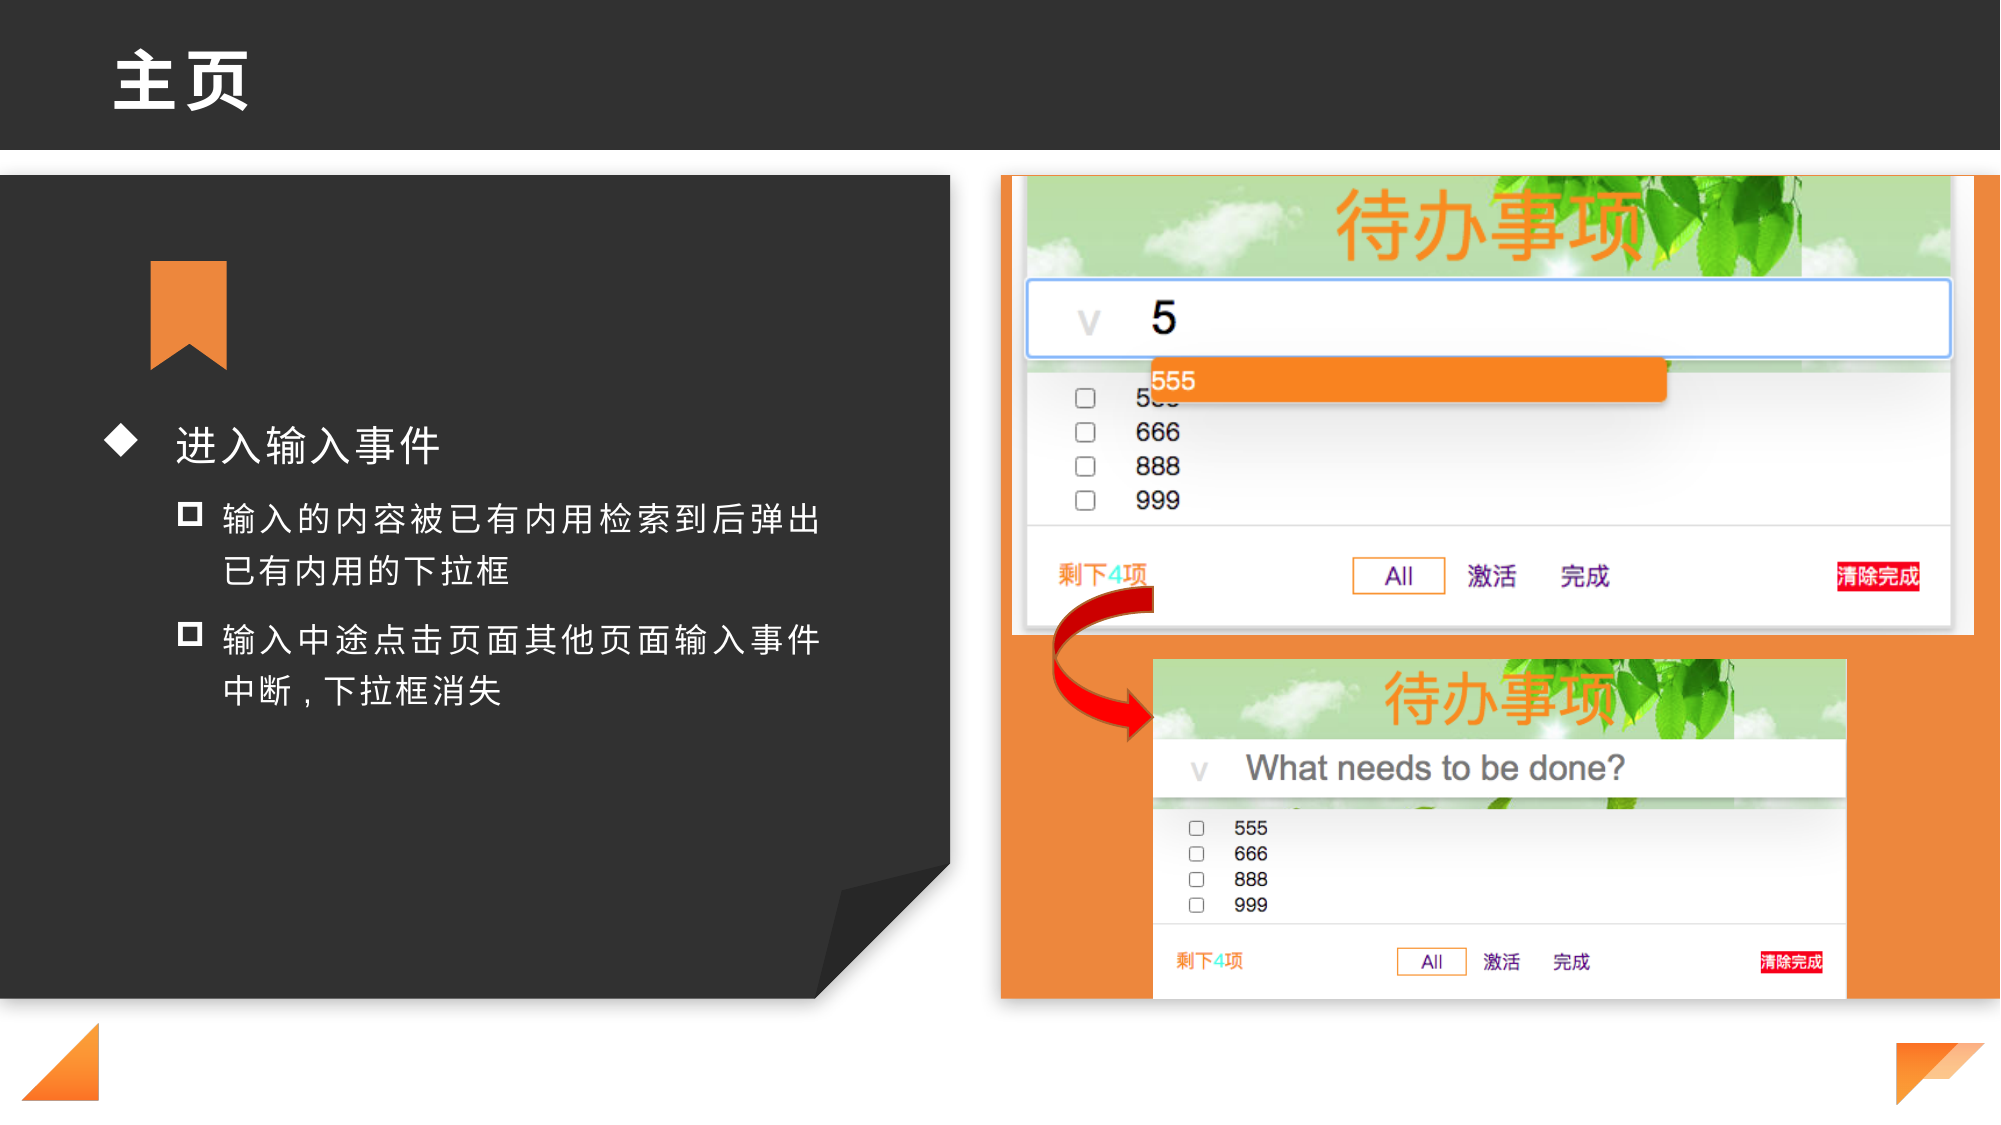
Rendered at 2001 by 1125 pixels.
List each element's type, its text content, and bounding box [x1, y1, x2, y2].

picture [1012, 176, 1974, 635]
text_box 进入输入事件 输入的内容被已有内用检索到后弹出已有内用的下拉框 输入中途点击页面其他页面输入事件中断,下拉框消失 [88, 327, 837, 789]
text_box [1000, 174, 2000, 1000]
text_box [1052, 635, 1153, 743]
picture [1881, 1023, 2000, 1125]
picture [0, 998, 119, 1125]
text_box [149, 259, 228, 327]
text_box [0, 174, 954, 1000]
picture [1153, 659, 1847, 999]
text_box 主页 [99, 25, 1901, 125]
text_box [0, 0, 2000, 151]
